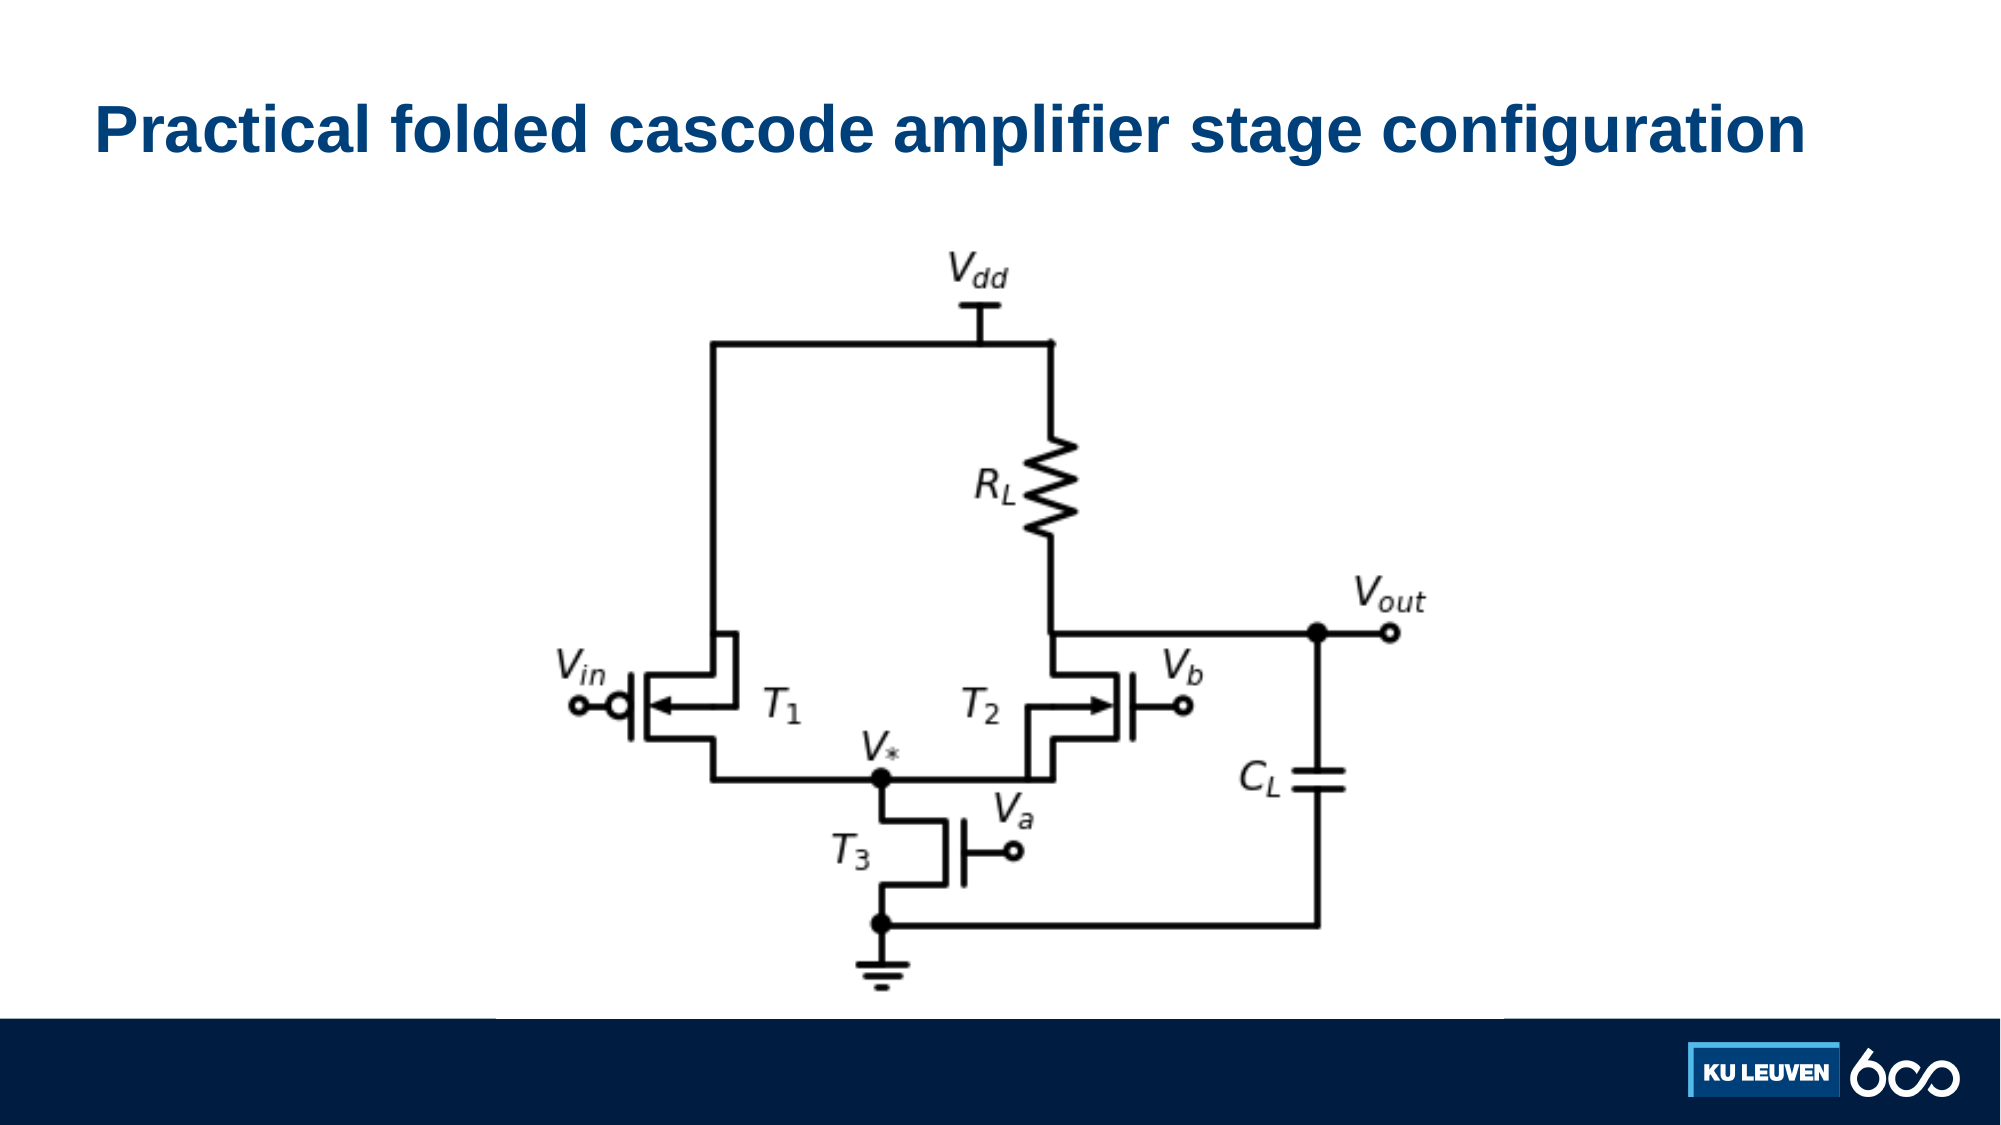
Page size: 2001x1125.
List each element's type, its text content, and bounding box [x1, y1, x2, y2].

picture [1688, 1042, 1960, 1097]
title Practical folded cascode amplifier stage configuration [94, 94, 1900, 186]
picture [496, 193, 1504, 1019]
